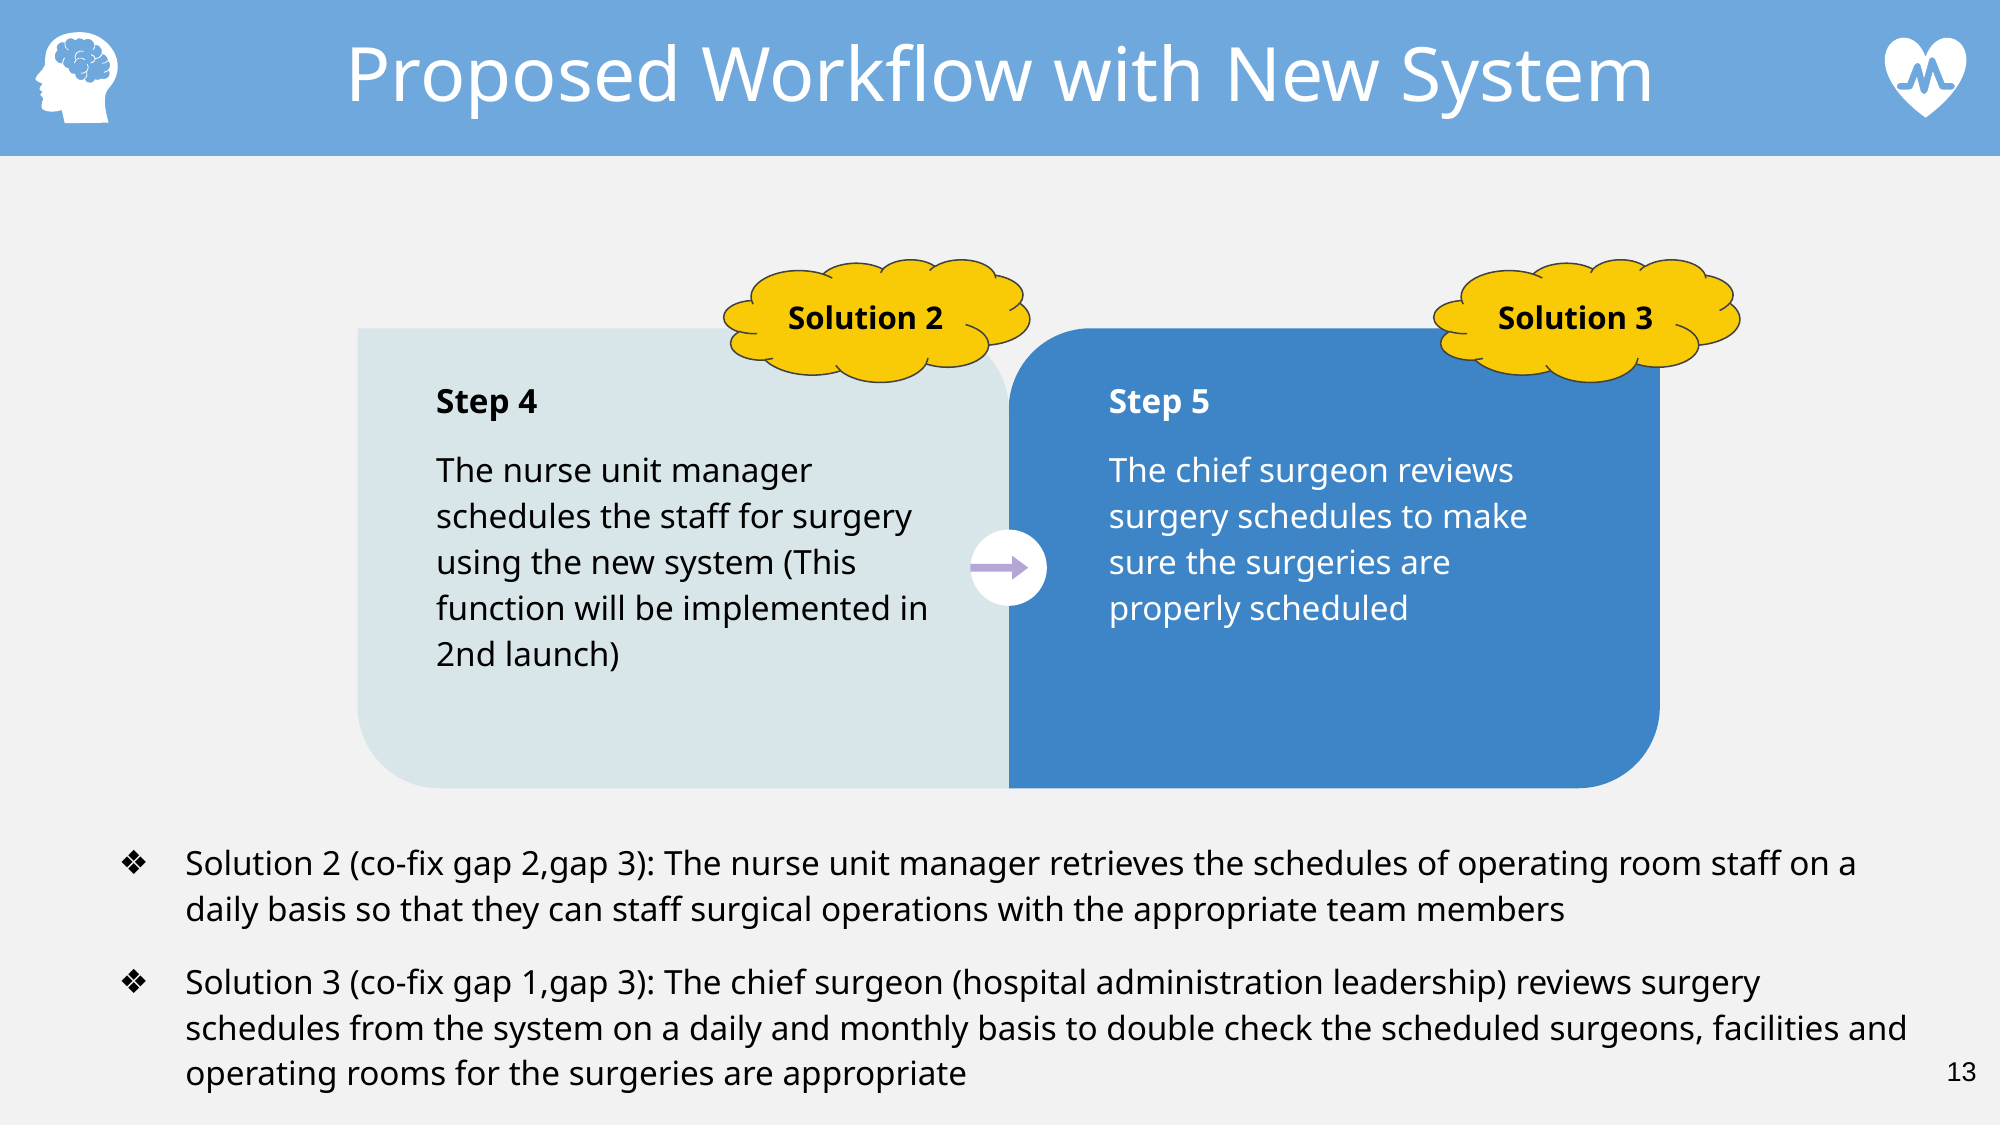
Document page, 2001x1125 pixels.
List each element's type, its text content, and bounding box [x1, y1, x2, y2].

text_box Solution 3 [1433, 259, 1740, 367]
slide_number 13 [1871, 1038, 1992, 1125]
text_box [969, 529, 1048, 607]
text_box Solution 2 [723, 259, 1030, 326]
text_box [1011, 328, 1661, 789]
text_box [357, 328, 1009, 789]
list Solution 2 (co-fix gap 2,gap 3): The nurse unit manager retrieves the schedules of operating room staff on a daily basis so that they can staff surgical operations with the appropriate team members Solution 3 (co-fix gap 1,gap 3): The chief surgeon (hospital administration leadership) reviews surgery schedules from the system on a daily and monthly basis to double check the scheduled surgeons, facilities and operating rooms for the surgeries are appropriate [65, 877, 1935, 1051]
text_box [0, 0, 2000, 156]
list Proposed Workflow with New System [51, 18, 1951, 138]
text_box [35, 32, 118, 124]
text_box [1884, 37, 1967, 118]
